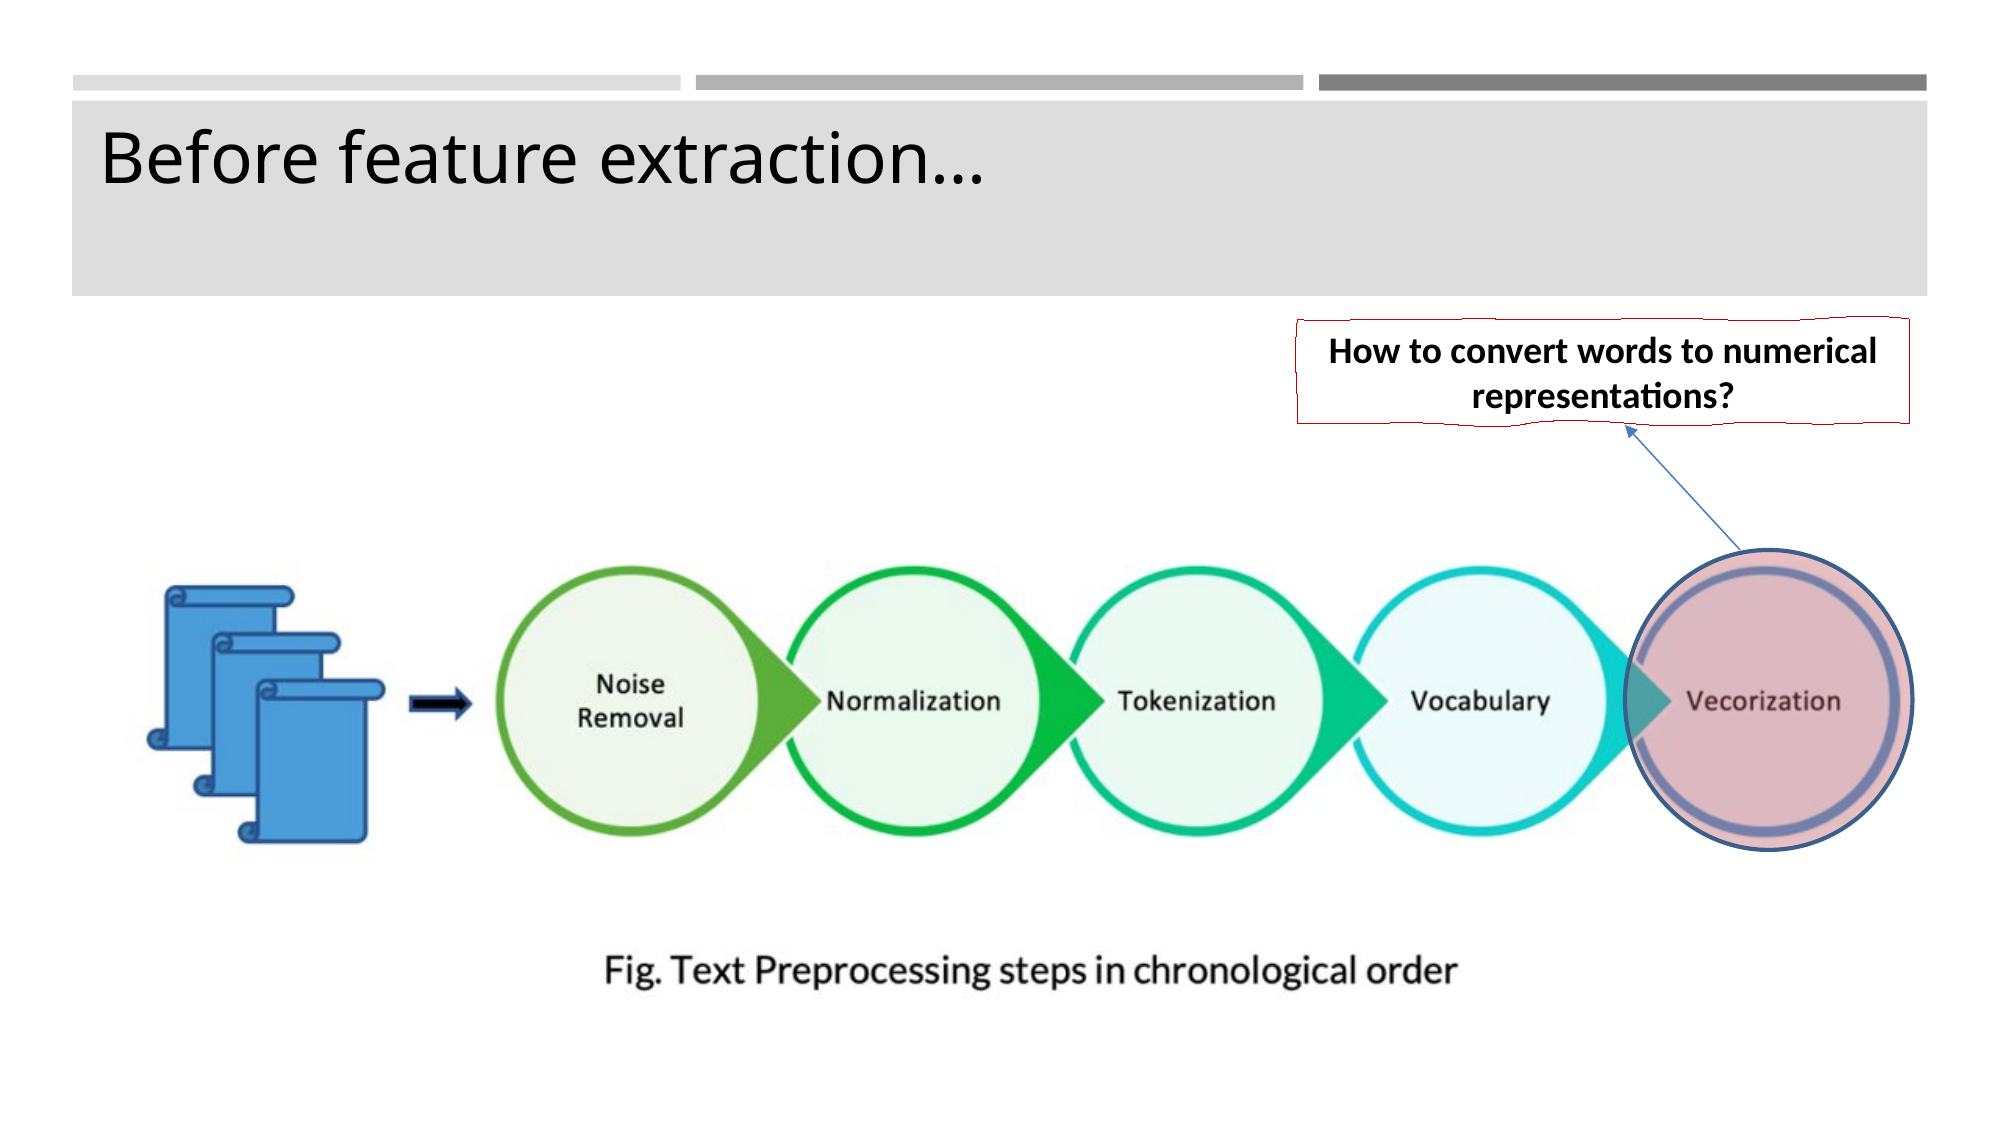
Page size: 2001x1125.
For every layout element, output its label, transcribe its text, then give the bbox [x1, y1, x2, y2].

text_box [1624, 424, 1741, 551]
picture [74, 487, 1985, 1062]
text_box Before feature extraction… [99, 112, 1698, 198]
text_box How to convert words to numerical representations? [1295, 316, 1910, 427]
